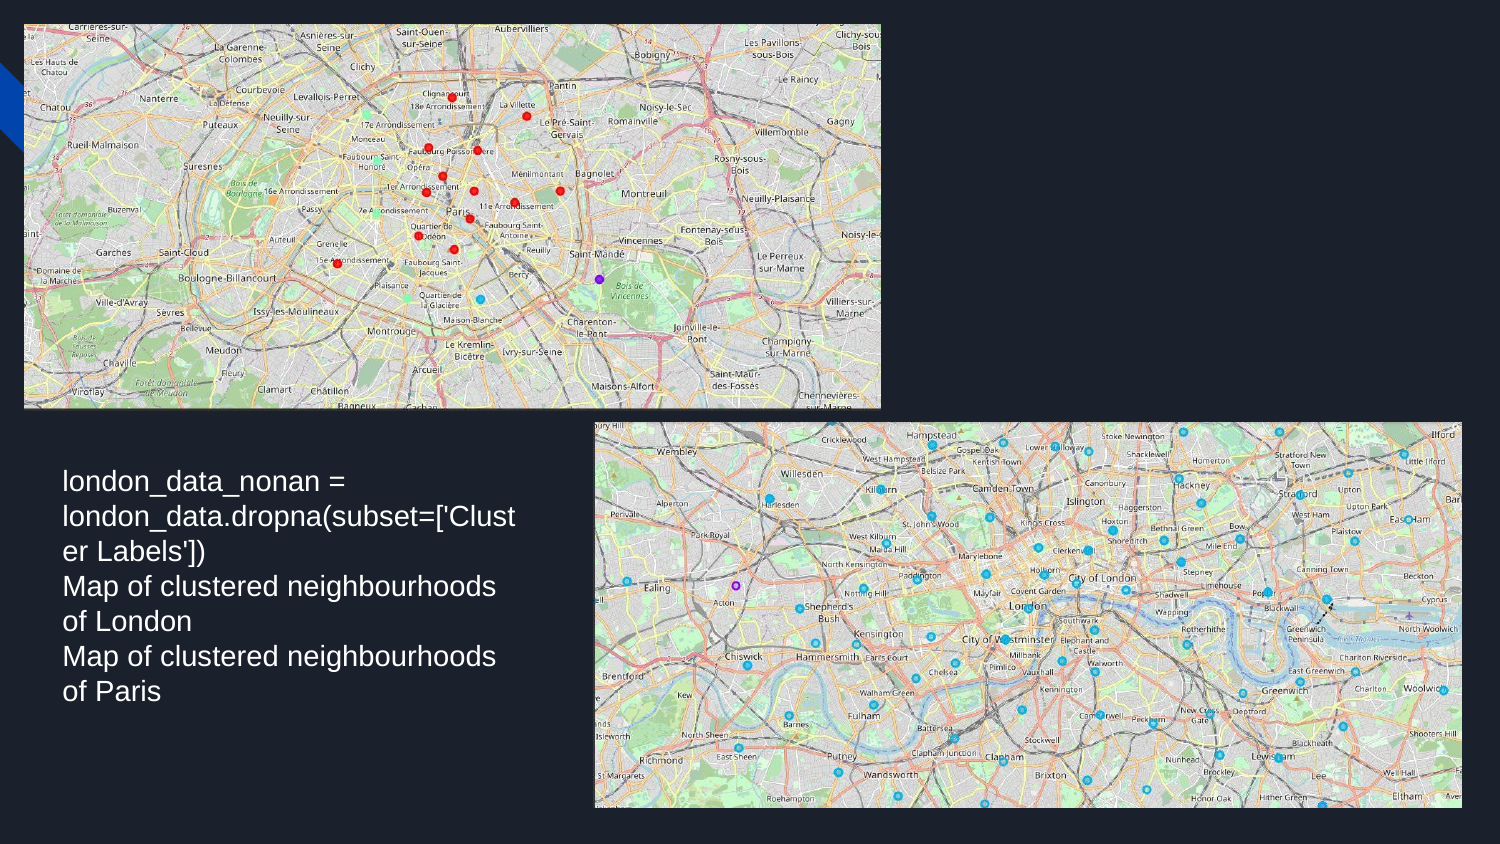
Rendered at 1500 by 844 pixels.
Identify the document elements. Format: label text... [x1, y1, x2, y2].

picture [593, 421, 1462, 809]
text_box london_data_nonan = london_data.dropna(subset=['Cluster Labels']) Map of clustered neighbourhoods of London Map of clustered neighbourhoods of Paris [47, 421, 540, 831]
picture [24, 24, 882, 412]
